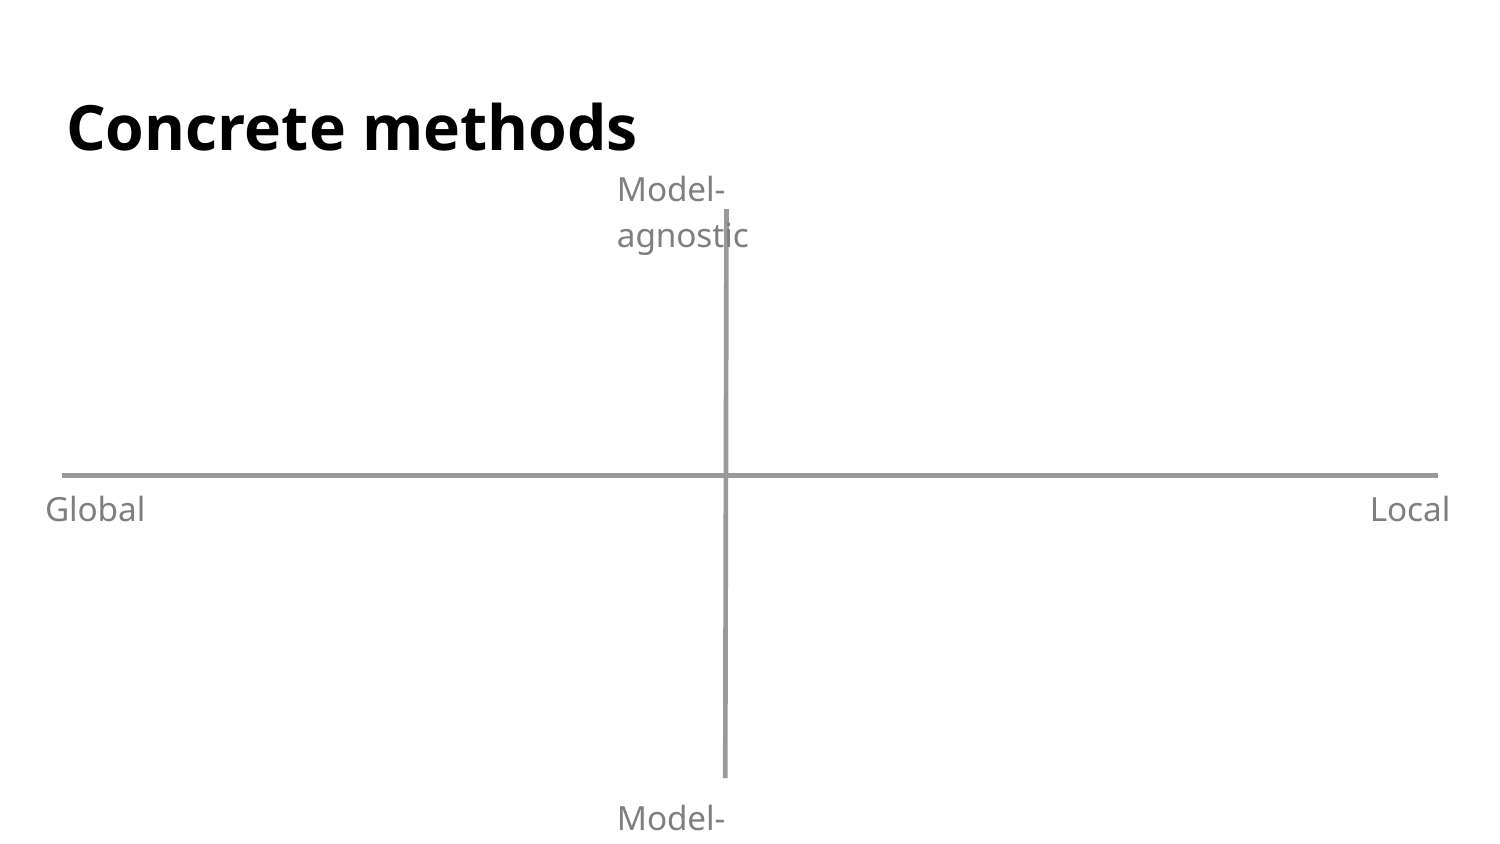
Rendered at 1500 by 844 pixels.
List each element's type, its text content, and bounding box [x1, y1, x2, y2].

text_box [721, 775, 728, 782]
text_box Model-specific [601, 775, 850, 844]
text_box Local [1354, 467, 1476, 544]
text_box Model-agnostic [601, 146, 850, 269]
title Concrete methods [51, 72, 1476, 176]
text_box Global [30, 467, 174, 544]
